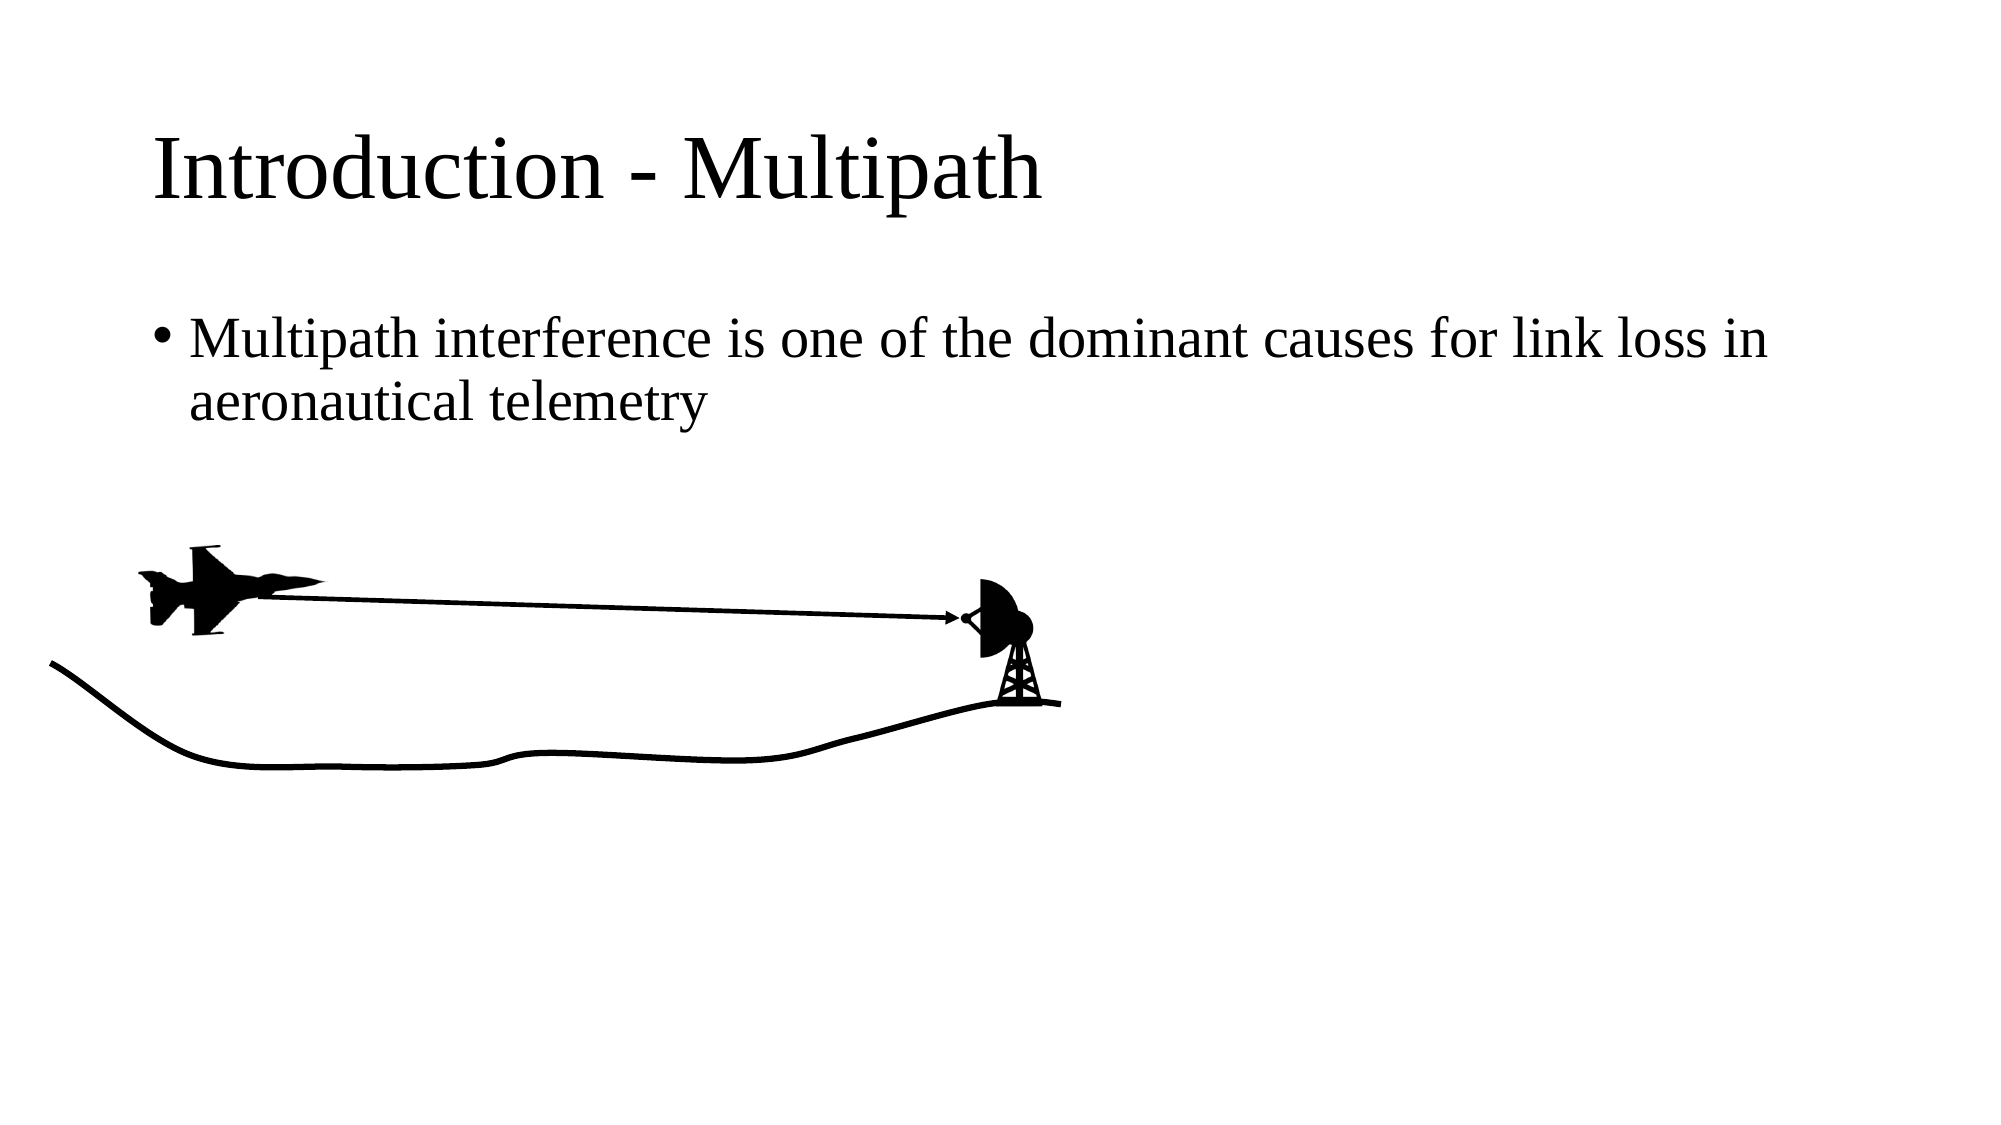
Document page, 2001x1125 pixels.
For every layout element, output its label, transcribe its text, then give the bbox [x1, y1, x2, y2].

picture [138, 545, 337, 636]
title Introduction - Multipath [137, 59, 1863, 278]
picture [959, 579, 1043, 713]
list Multipath interference is one of the dominant causes for link loss in aeronautical telemetry [137, 299, 1863, 1014]
text_box [1043, 700, 1062, 706]
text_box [257, 596, 959, 619]
text_box [49, 662, 959, 769]
